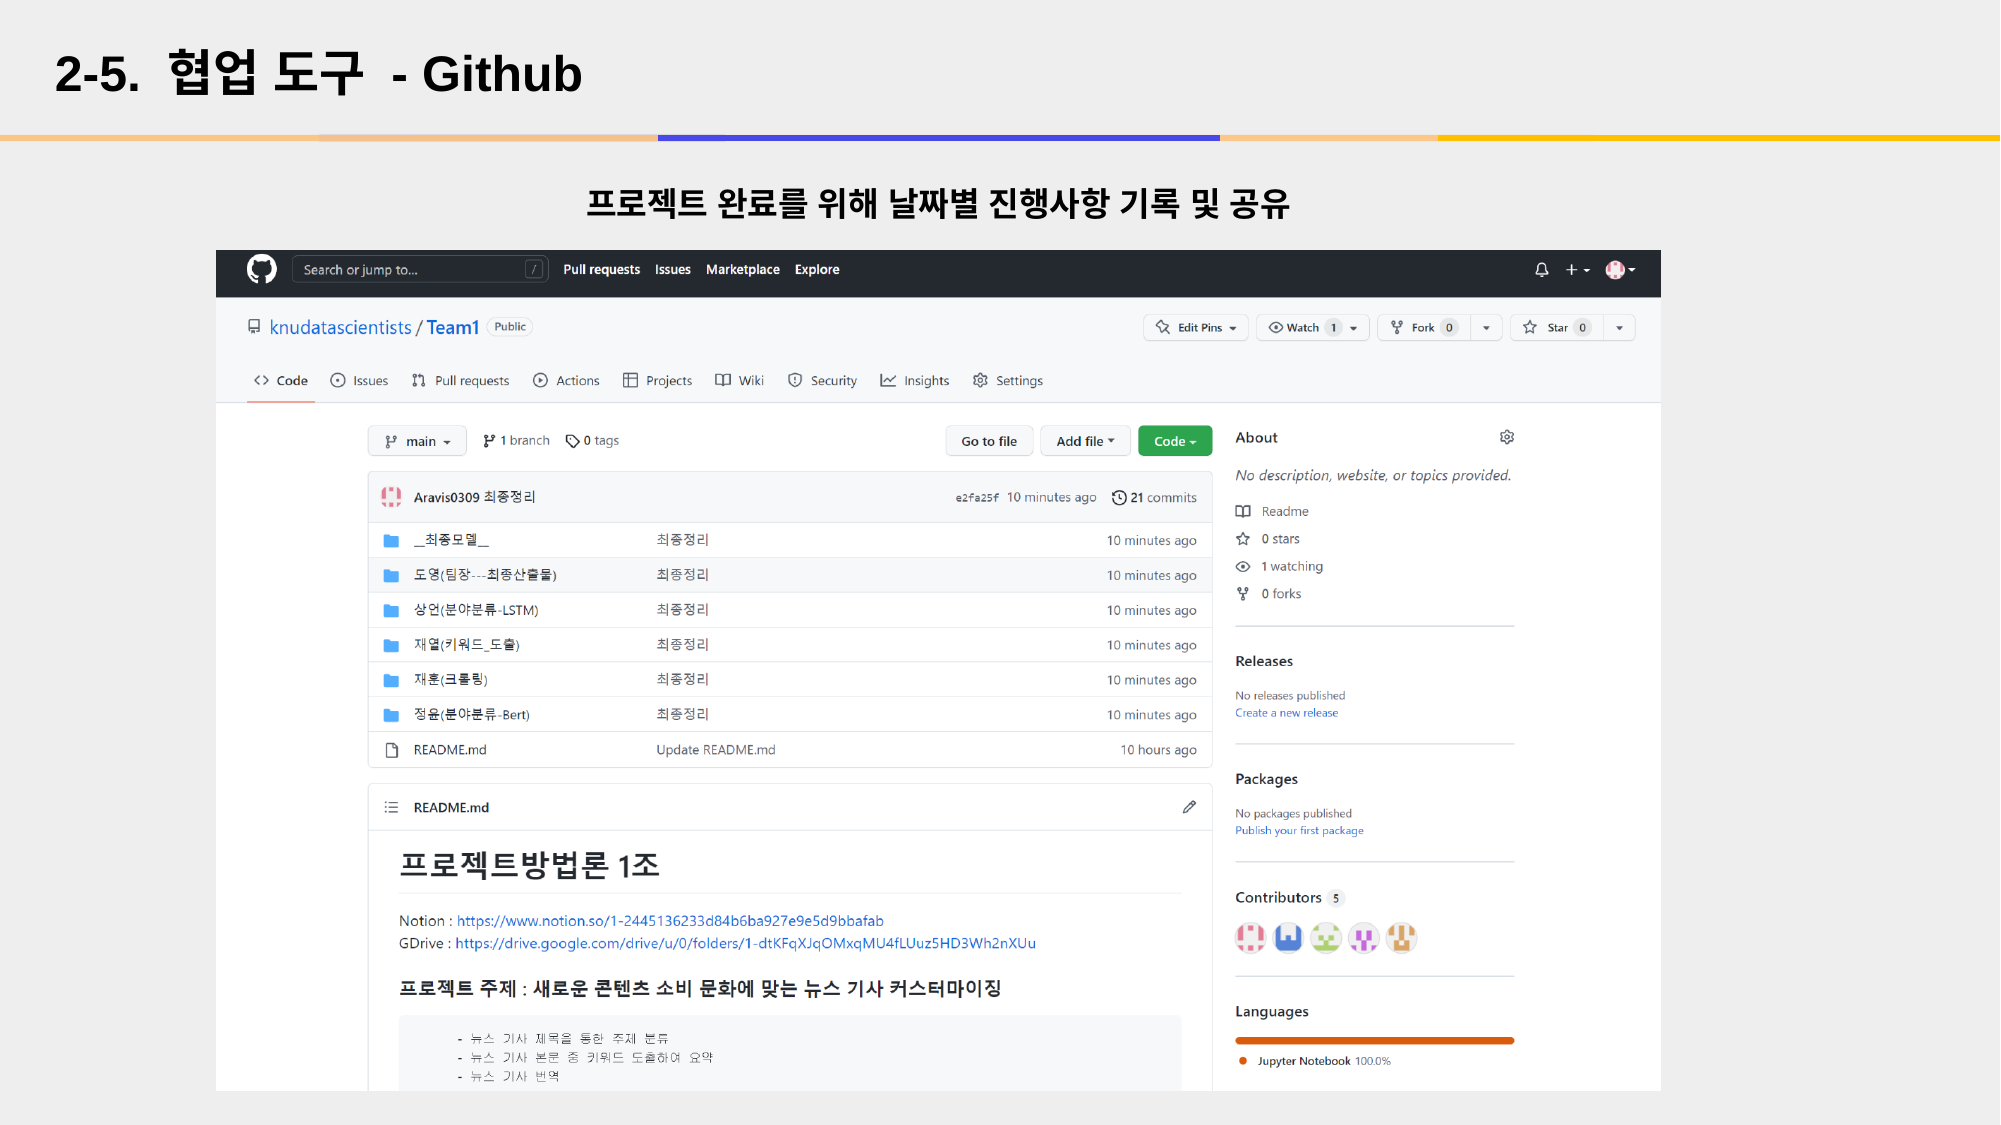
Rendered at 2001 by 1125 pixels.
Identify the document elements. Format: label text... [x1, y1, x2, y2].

text_box 프로젝트 완료를 위해 날짜별 진행사항 기록 및 공유 [508, 168, 1370, 239]
picture [215, 250, 1662, 1092]
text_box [0, 33, 2000, 137]
